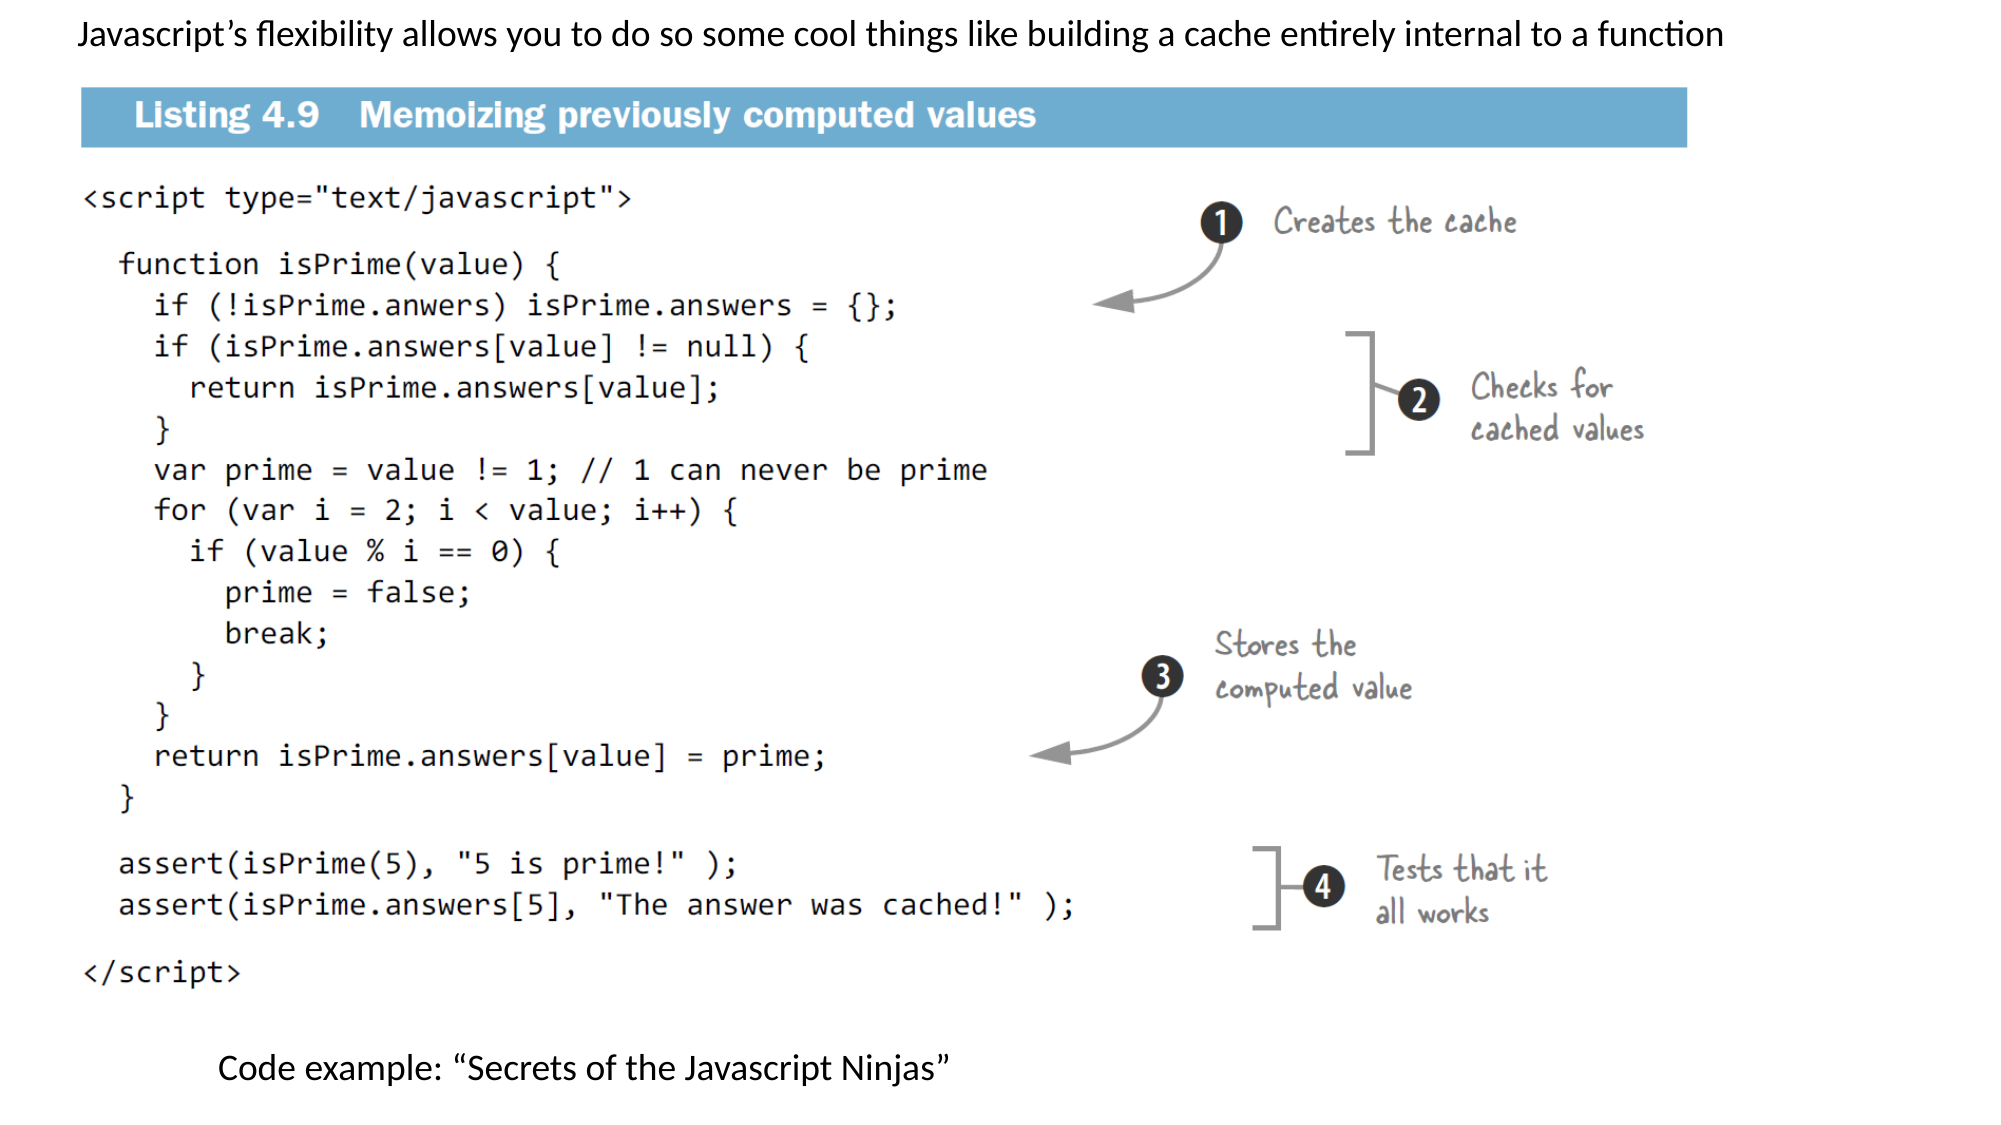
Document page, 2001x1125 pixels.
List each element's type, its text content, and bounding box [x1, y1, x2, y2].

picture [18, 61, 1701, 1016]
text_box Code example: “Secrets of the Javascript Ninjas” [203, 1035, 1591, 1095]
text_box Javascript’s flexibility allows you to do so some cool things like building a cache entirely internal to a function Here we build a cache directly into a prime number generator [62, 1, 1891, 106]
